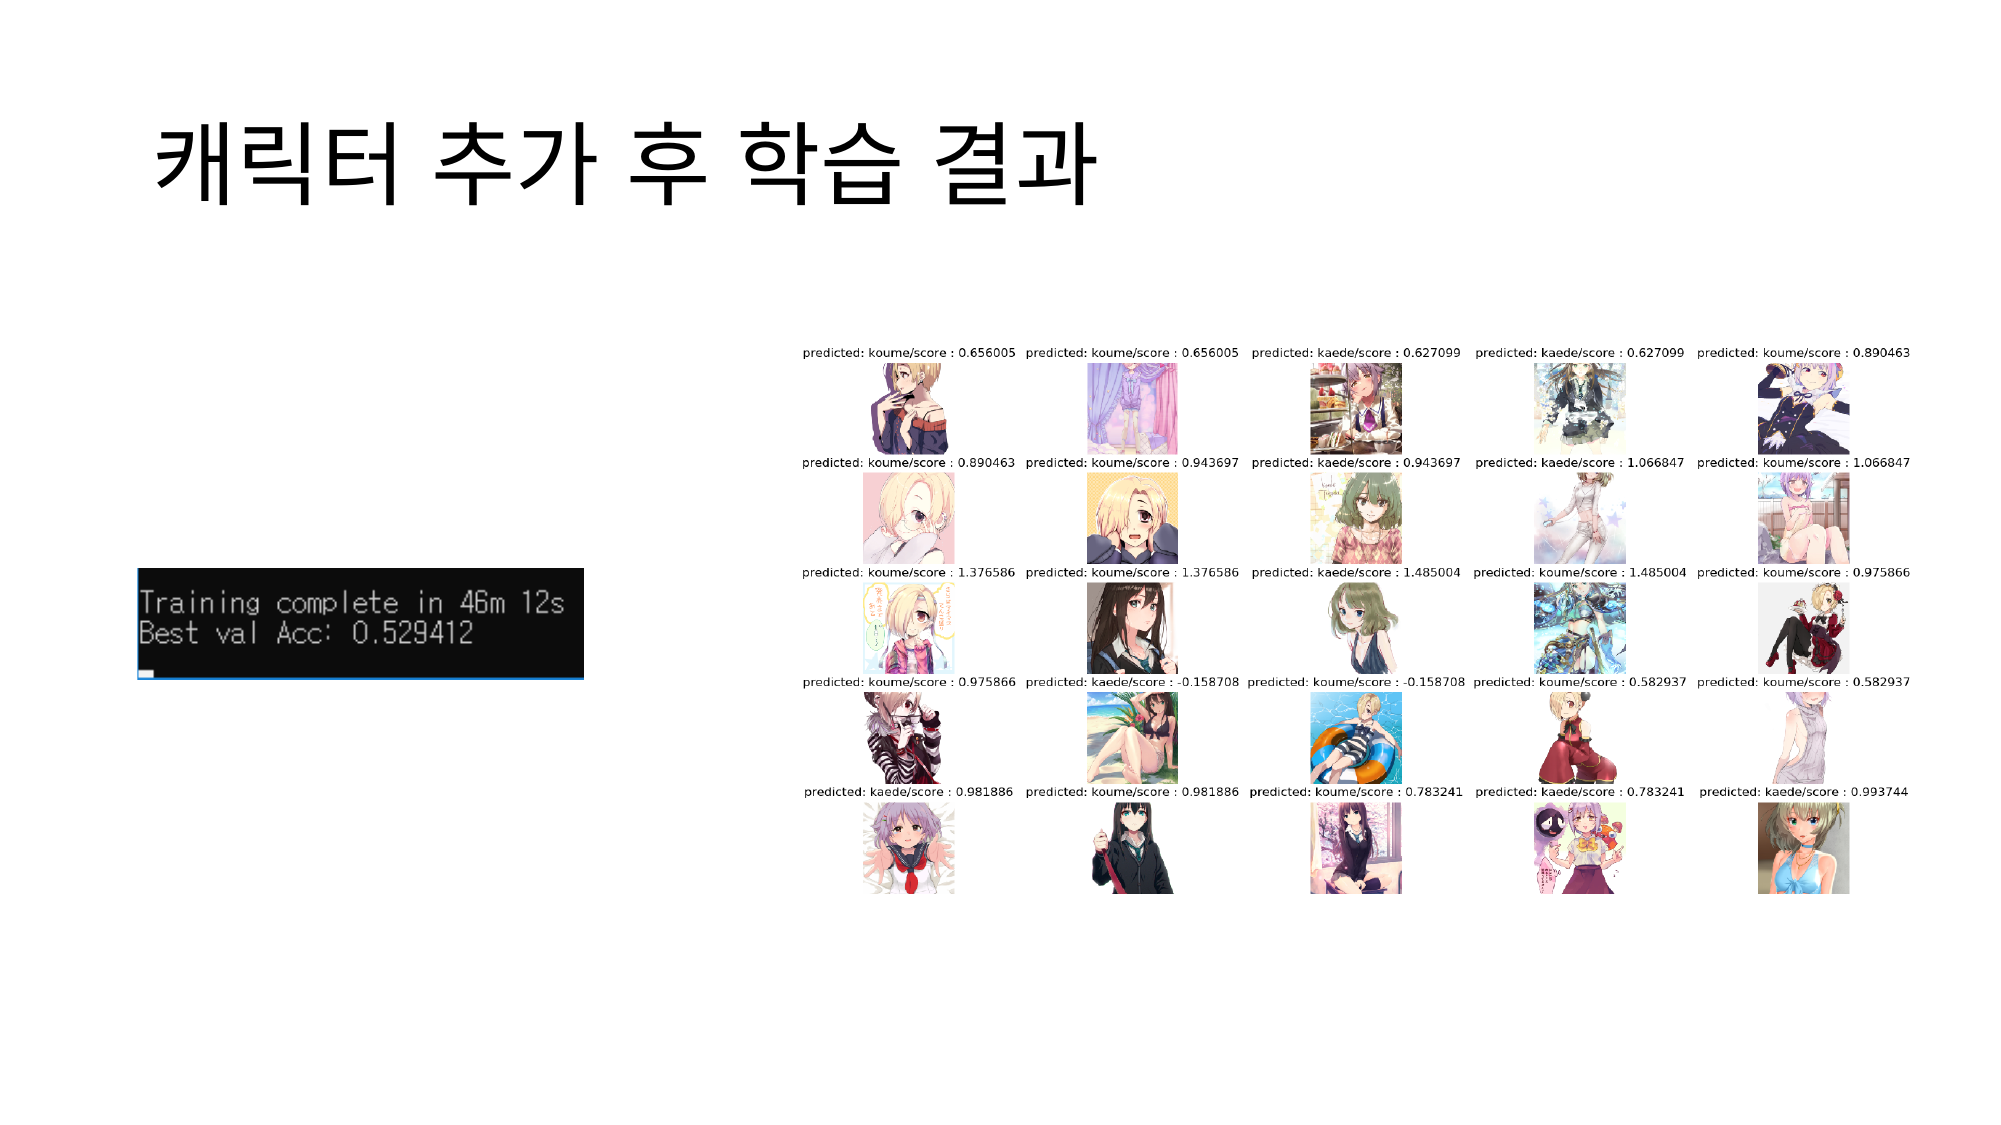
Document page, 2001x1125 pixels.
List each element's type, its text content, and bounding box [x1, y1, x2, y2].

picture [137, 568, 584, 680]
picture [794, 340, 1919, 907]
title 캐릭터 추가 후 학습 결과 [137, 59, 1863, 278]
